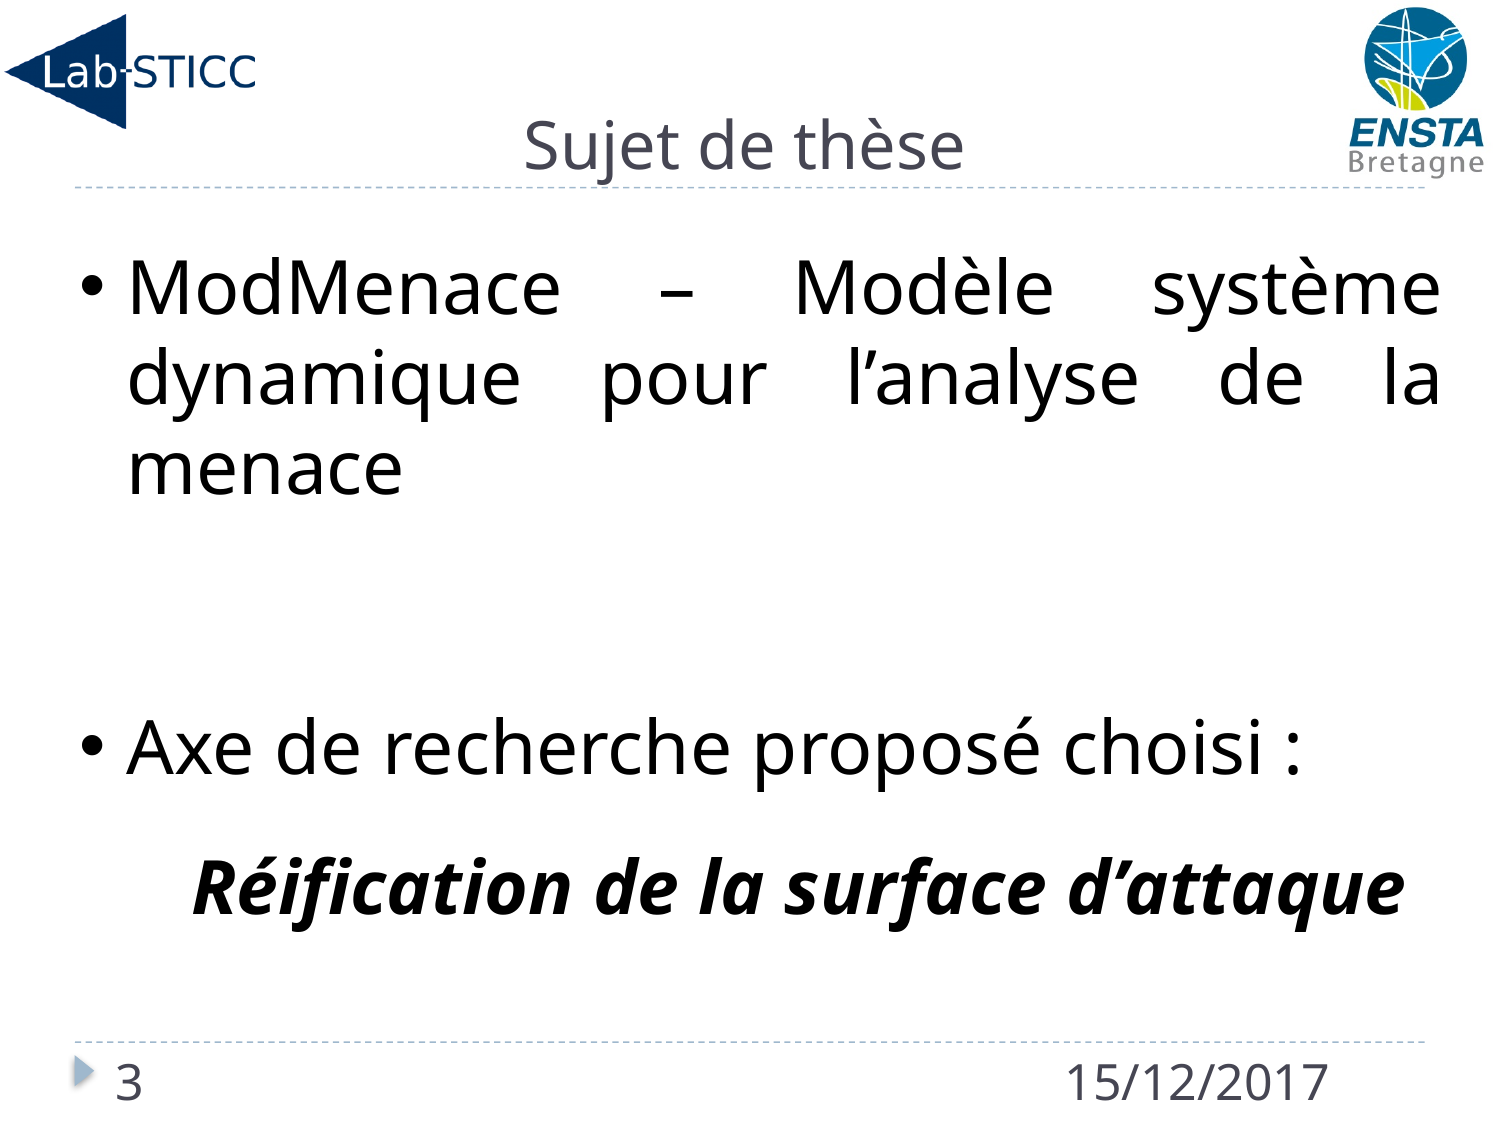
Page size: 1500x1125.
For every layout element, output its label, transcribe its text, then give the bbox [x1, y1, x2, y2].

title Sujet de thèse [70, 27, 1333, 190]
slide_number 3 [100, 1042, 426, 1103]
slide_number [1050, 1042, 1426, 1103]
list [4, 13, 255, 129]
text_box ModMenace – Modèle système dynamique pour l’analyse de la menace Axe de recherche proposé choisi : Réification de la surface d’attaque [64, 231, 1459, 937]
picture [1339, 0, 1493, 185]
